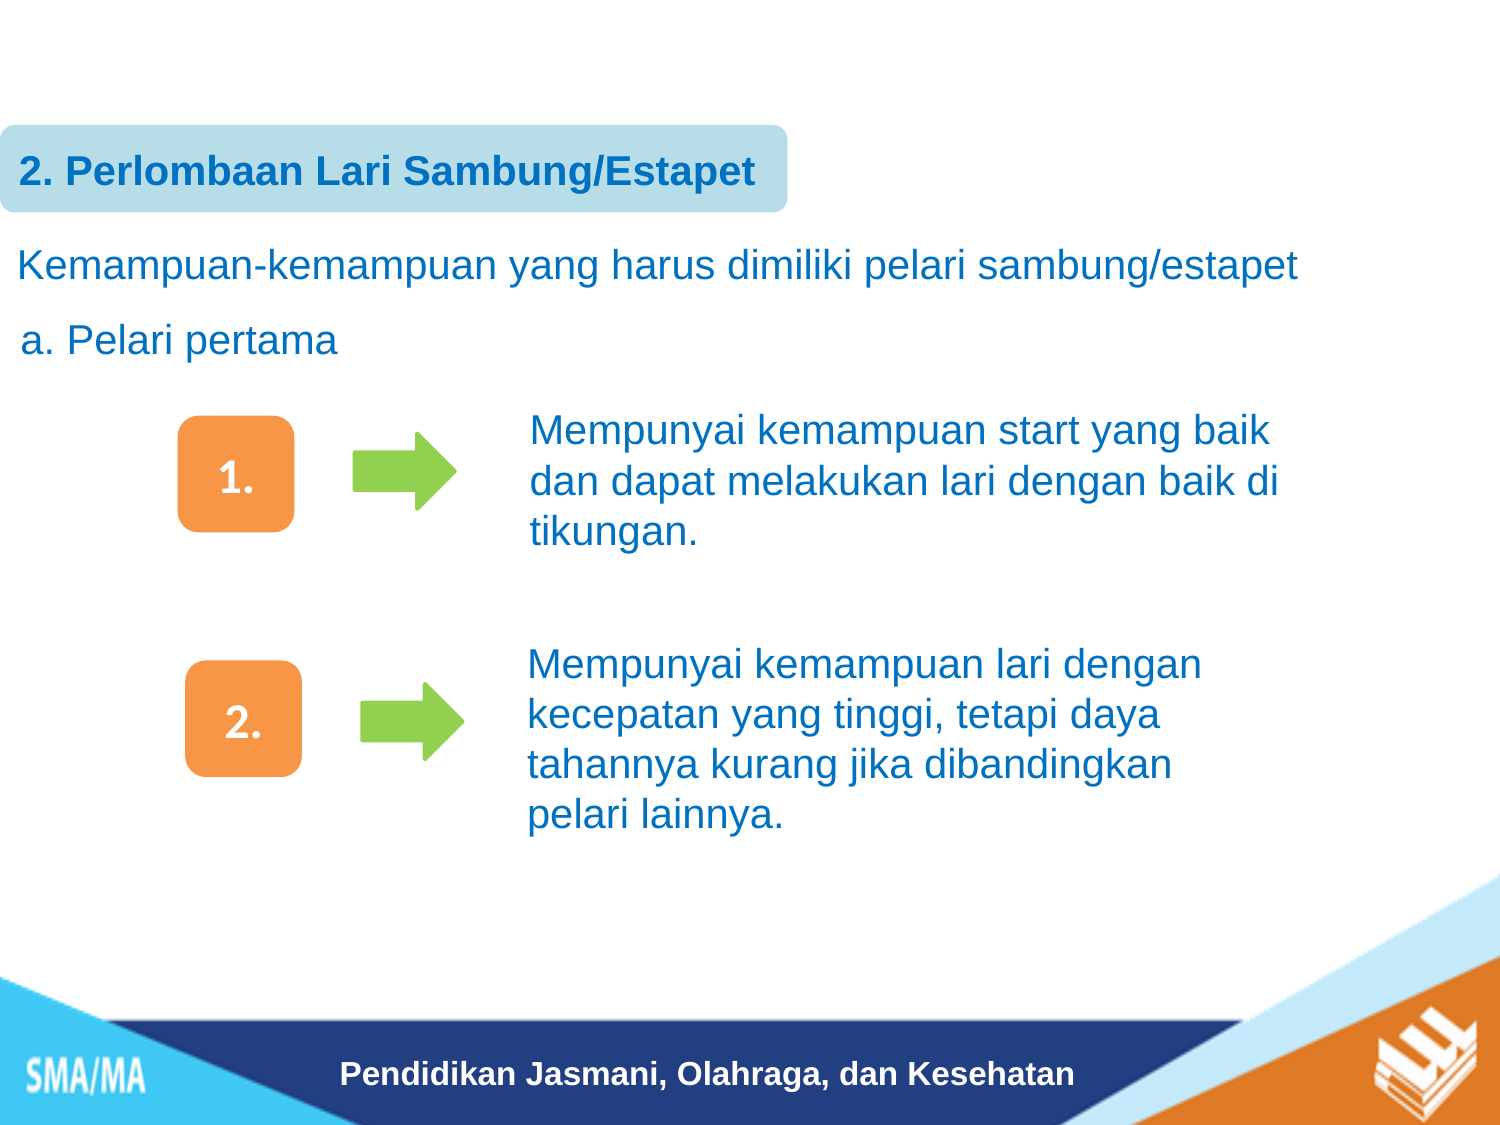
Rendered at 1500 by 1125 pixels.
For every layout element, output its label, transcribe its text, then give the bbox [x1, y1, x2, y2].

text_box [352, 431, 457, 511]
text_box [360, 682, 465, 761]
text_box a. Pelari pertama [4, 298, 1024, 377]
text_box 2. Perlombaan Lari Sambung/Estapet [0, 122, 790, 215]
text_box Mempunyai kemampuan lari dengan kecepatan yang tinggi, tetapi daya tahannya kurang jika dibandingkan pelari lainnya. [510, 633, 1277, 839]
text_box Kemampuan-kemampuan yang harus dimiliki pelari sambung/estapet [0, 223, 1352, 302]
text_box 2. [185, 660, 302, 778]
text_box Mempunyai kemampuan start yang baik dan dapat melakukan lari dengan baik di tikungan. [513, 391, 1354, 566]
text_box 1. [177, 415, 295, 533]
picture [0, 874, 1500, 1125]
